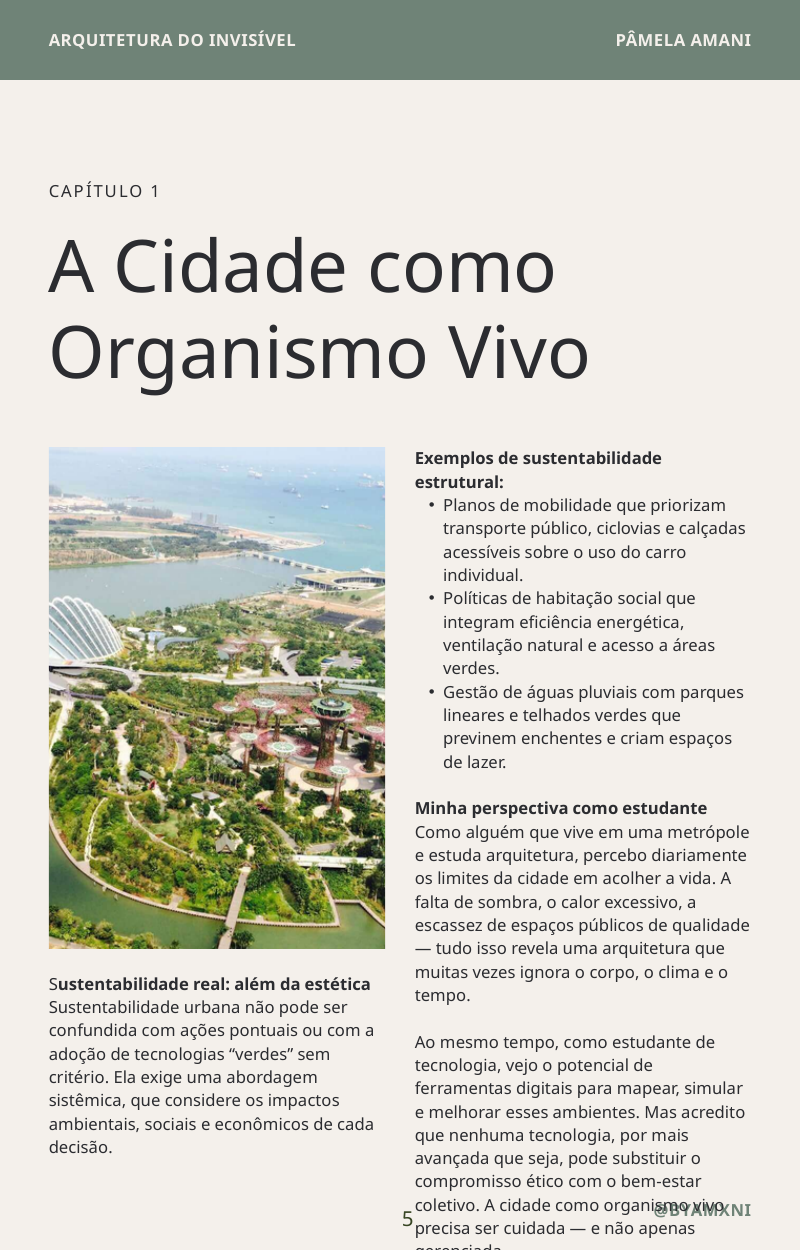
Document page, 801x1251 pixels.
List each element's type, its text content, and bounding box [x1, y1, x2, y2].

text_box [48, 30, 752, 50]
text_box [0, 0, 800, 81]
text_box A Cidade como Organismo Vivo [48, 219, 598, 394]
text_box 5 [401, 1201, 414, 1231]
text_box Exemplos de sustentabilidade estrutural: Planos de mobilidade que priorizam transporte público, ciclovias e calçadas acessíveis sobre o uso do carro individual. Políticas de habitação social que integram eficiência energética, ventilação natural e acesso a áreas verdes. Gestão de águas pluviais com parques lineares e telhados verdes que previnem enchentes e criam espaços de lazer. Minha perspectiva como estudante Como alguém que vive em uma metrópole e estuda arquitetura, percebo diariamente os limites da cidade em acolher a vida. A falta de sombra, o calor excessivo, a escassez de espaços públicos de qualidade — tudo isso revela uma arquitetura que muitas vezes ignora o corpo, o clima e o tempo. Ao mesmo tempo, como estudante de tecnologia, vejo o potencial de ferramentas digitais para mapear, simular e melhorar esses ambientes. Mas acredito que nenhuma tecnologia, por mais avançada que seja, pode substituir o compromisso ético com o bem-estar coletivo. A cidade como organismo vivo precisa ser cuidada — e não apenas gerenciada. [414, 444, 752, 1250]
text_box Sustentabilidade real: além da estética Sustentabilidade urbana não pode ser confundida com ações pontuais ou com a adoção de tecnologias “verdes” sem critério. Ela exige uma abordagem sistêmica, que considere os impactos ambientais, sociais e econômicos de cada decisão. [48, 970, 386, 1157]
text_box CAPÍTULO 1 [48, 181, 676, 201]
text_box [48, 447, 386, 949]
